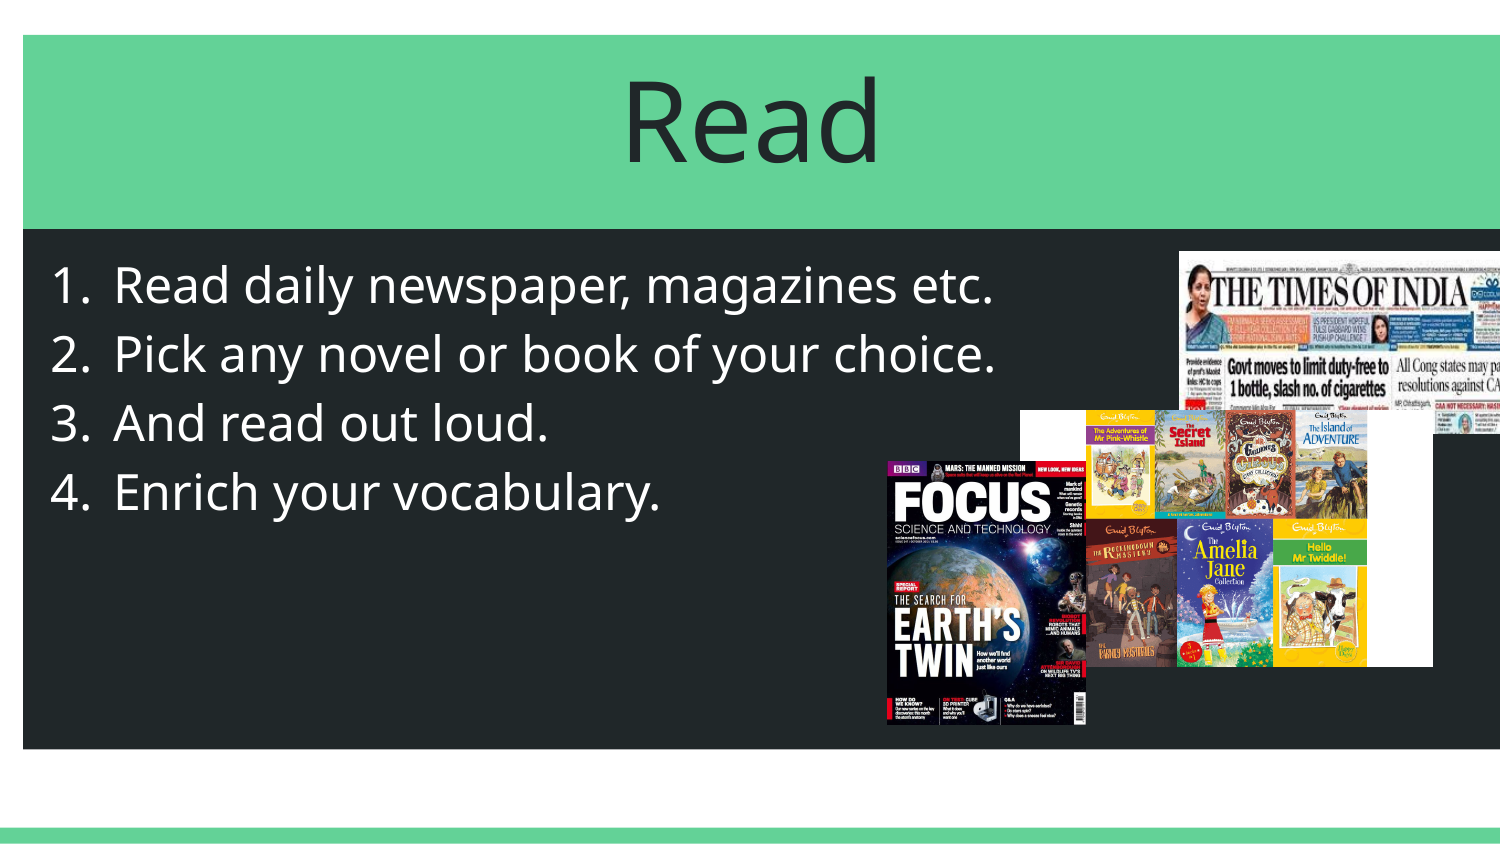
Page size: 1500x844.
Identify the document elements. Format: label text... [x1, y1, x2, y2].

picture [886, 251, 1500, 725]
list Read daily newspaper, magazines etc. Pick any novel or book of your choice. And read out loud. Enrich your vocabulary. [23, 229, 1500, 750]
title Read [23, 34, 1500, 229]
